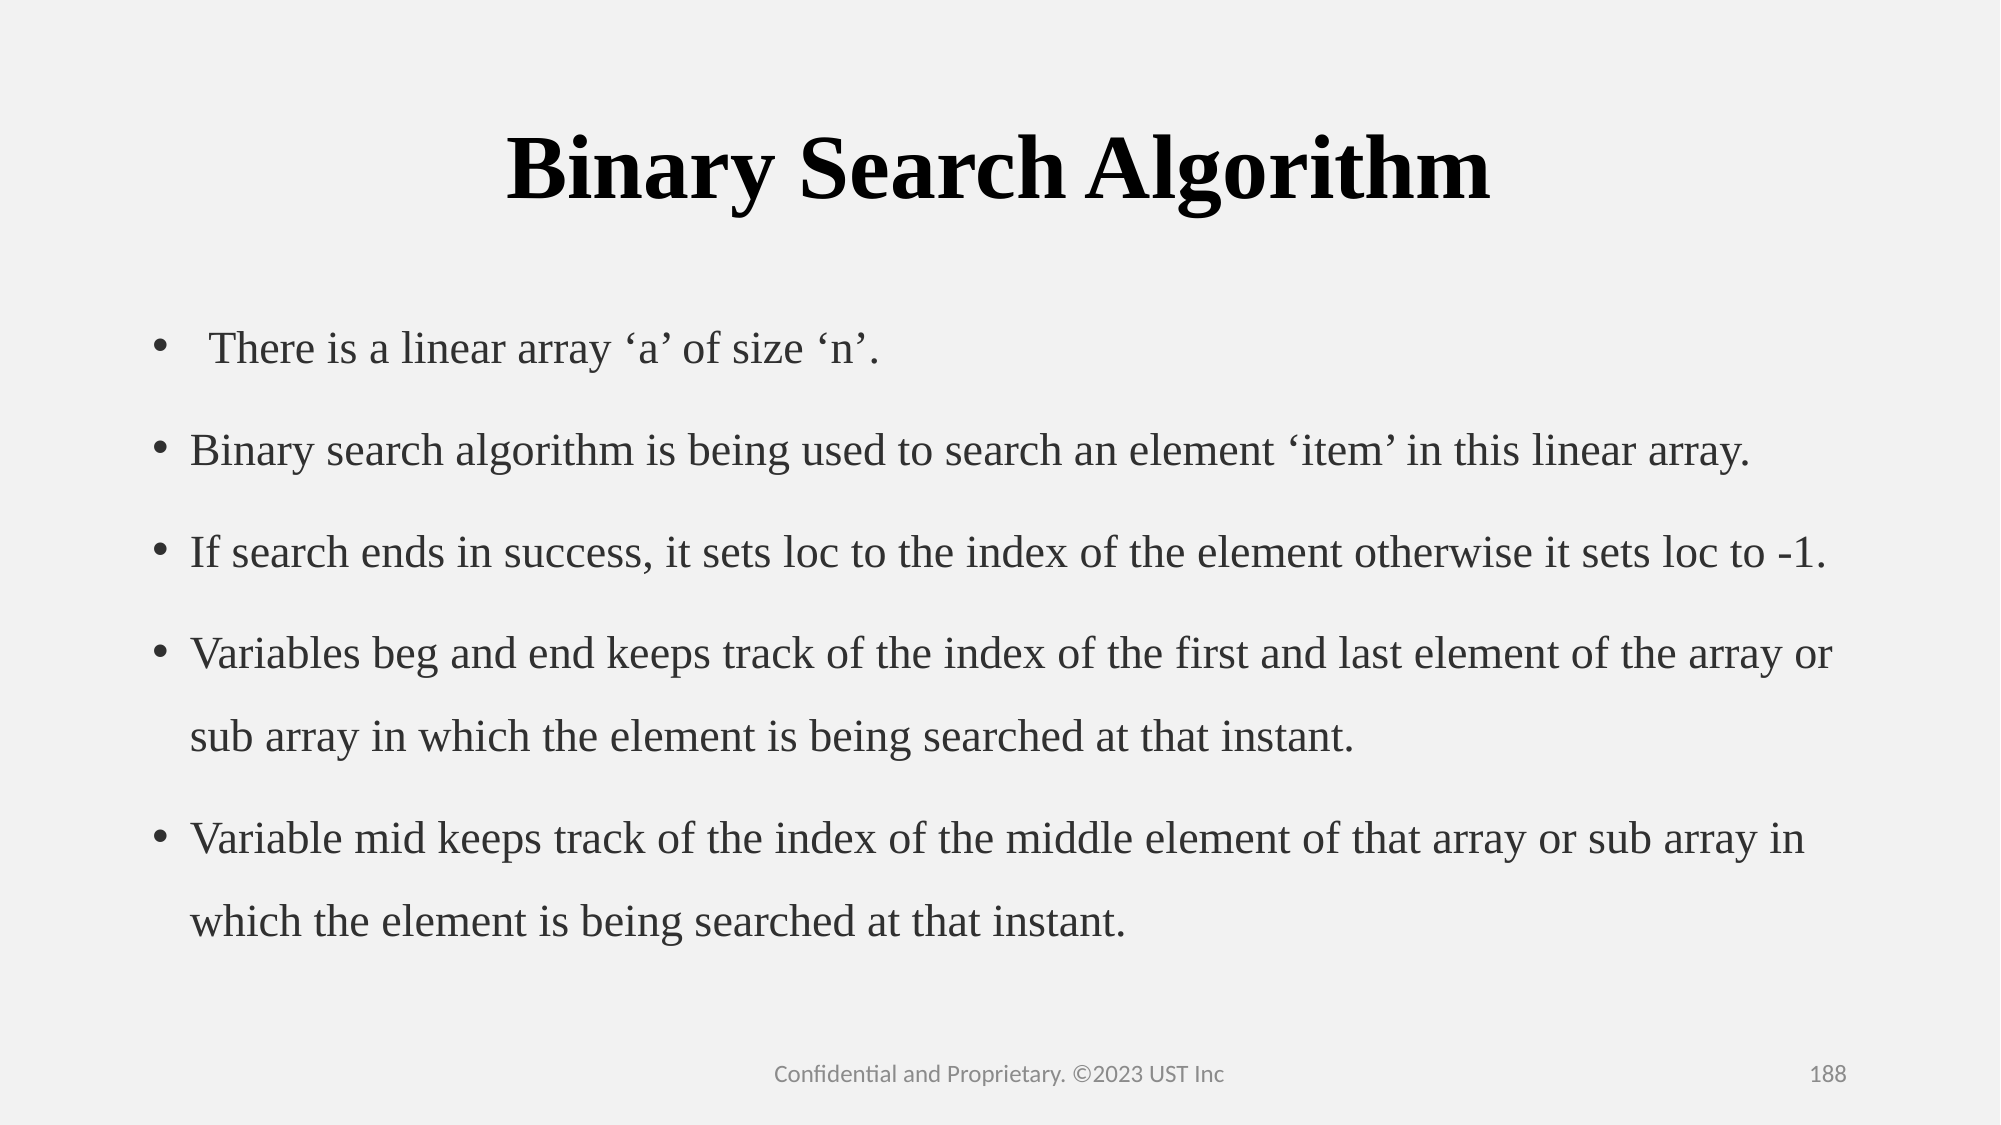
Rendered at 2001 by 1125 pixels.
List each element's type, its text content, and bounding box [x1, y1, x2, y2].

slide_number 188 [1412, 1042, 1863, 1103]
list There is a linear array ‘a’ of size ‘n’. Binary search algorithm is being used to search an element ‘item’ in this linear array. If search ends in success, it sets loc to the index of the element otherwise it sets loc to -1. Variables beg and end keeps track of the index of the first and last element of the array or sub array in which the element is being searched at that instant. Variable mid keeps track of the index of the middle element of that array or sub array in which the element is being searched at that instant. [137, 282, 1863, 996]
footer Confidential and Proprietary. ©2023 UST Inc [662, 1042, 1338, 1103]
title Binary Search Algorithm [137, 59, 1863, 278]
